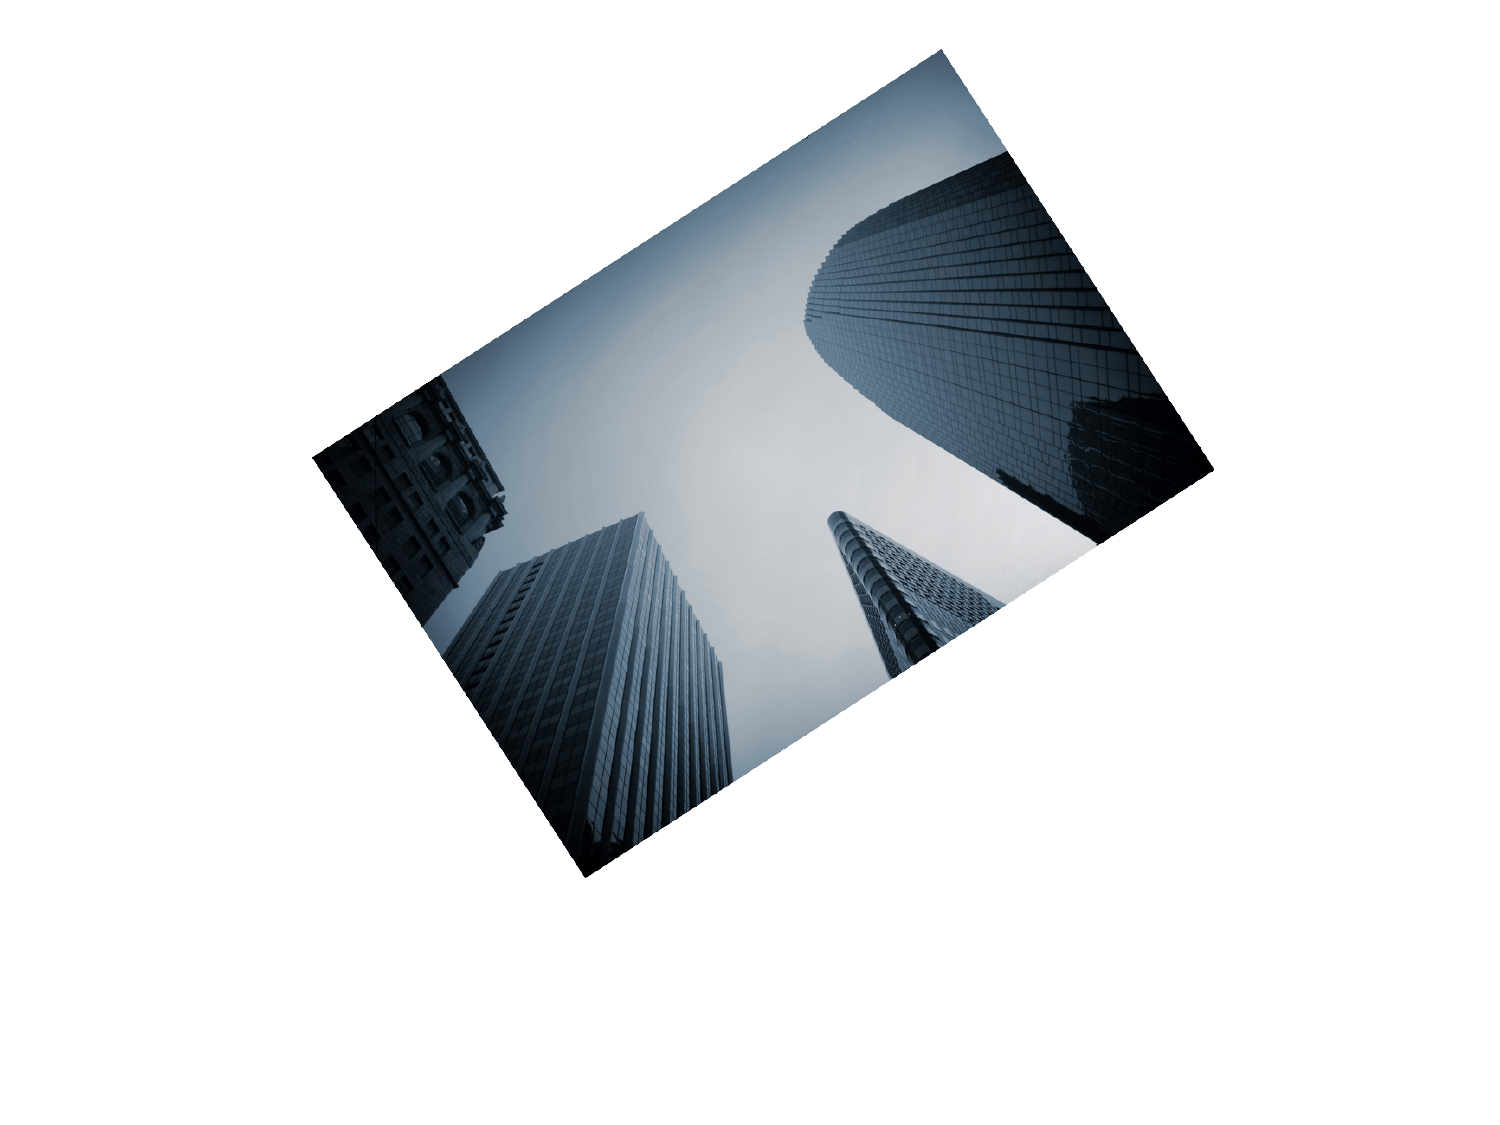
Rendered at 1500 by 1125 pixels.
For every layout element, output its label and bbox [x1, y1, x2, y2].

picture [313, 49, 1213, 877]
